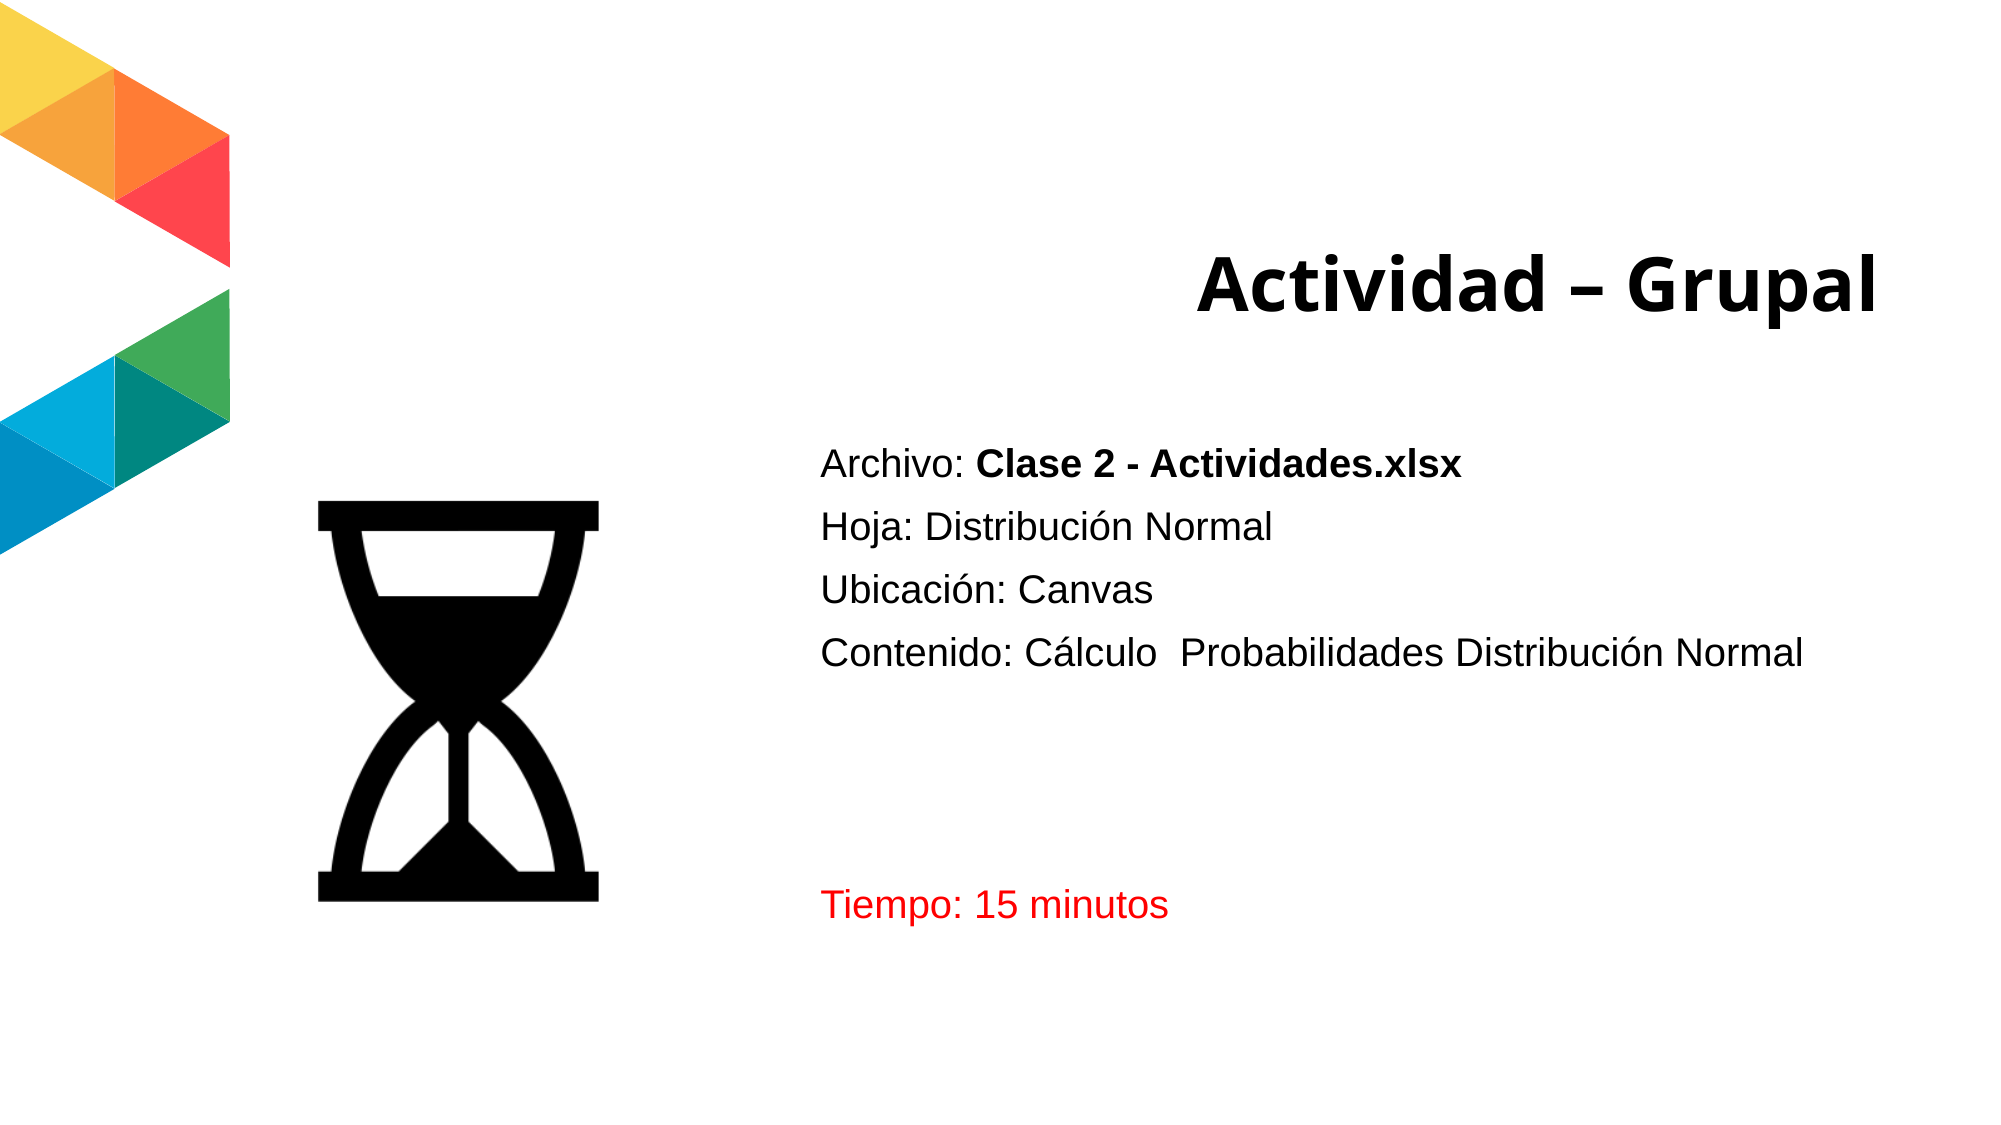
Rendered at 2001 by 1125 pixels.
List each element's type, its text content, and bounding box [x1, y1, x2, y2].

title Actividad – Grupal [157, 160, 1895, 335]
subtitle Archivo: Clase 2 - Actividades.xlsx Hoja: Distribución Normal Ubicación: Canvas Contenido: Cálculo Probabilidades Distribución Normal Tiempo: 15 minutos [805, 435, 1836, 942]
picture [218, 461, 699, 942]
